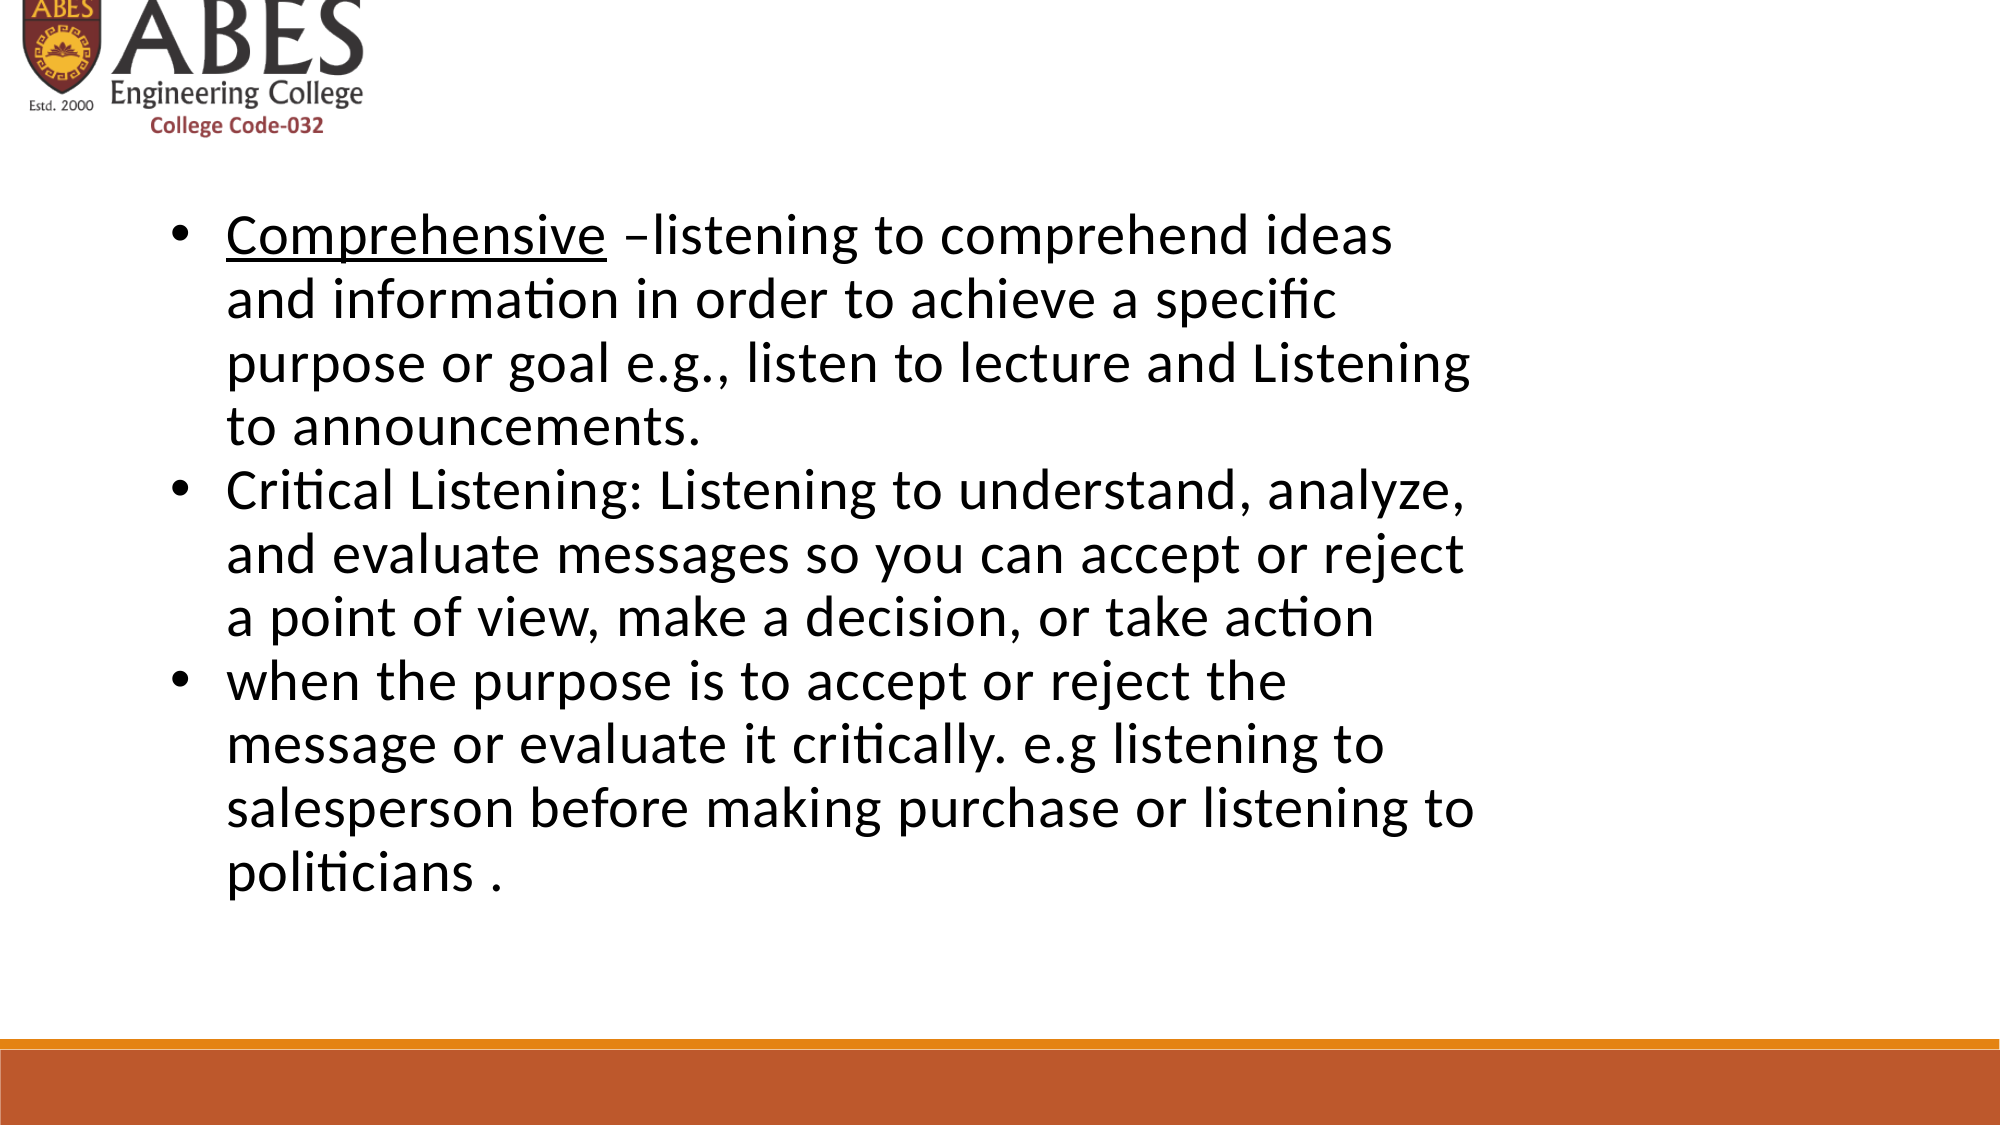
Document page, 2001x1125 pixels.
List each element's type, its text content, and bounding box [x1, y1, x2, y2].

picture [17, 0, 369, 145]
text_box Comprehensive –listening to comprehend ideas and information in order to achieve a specific purpose or goal e.g., listen to lecture and Listening to announcements. Critical Listening: Listening to understand, analyze, and evaluate messages so you can accept or reject a point of view, make a decision, or take action when the purpose is to accept or reject the message or evaluate it critically. e.g listening to salesperson before making purchase or listening to politicians . [155, 196, 1500, 912]
